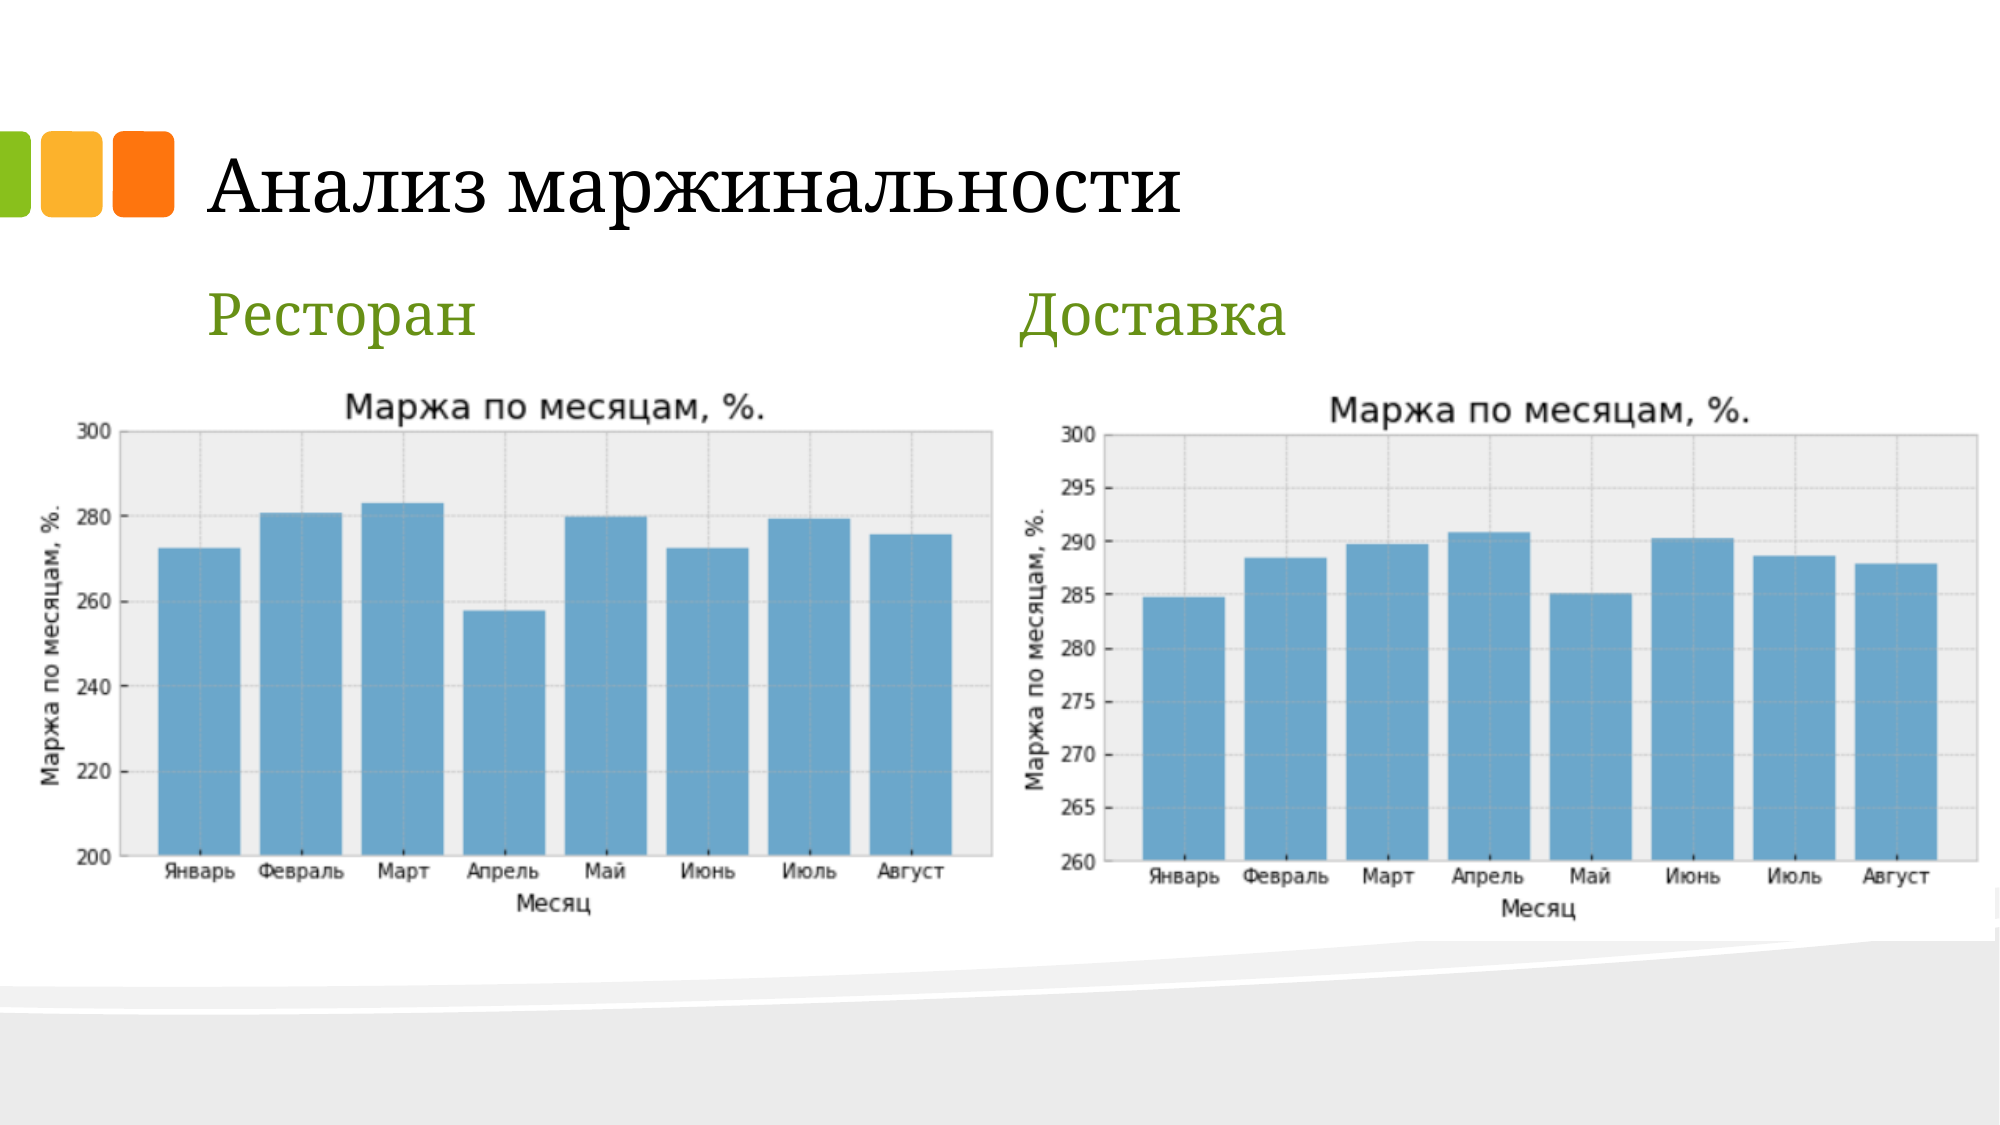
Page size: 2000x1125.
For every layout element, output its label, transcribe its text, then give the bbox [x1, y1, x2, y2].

list Доставка [999, 249, 1800, 383]
picture [12, 361, 1995, 941]
title Анализ маржинальности [187, 24, 1787, 238]
list Ресторан [187, 249, 987, 361]
